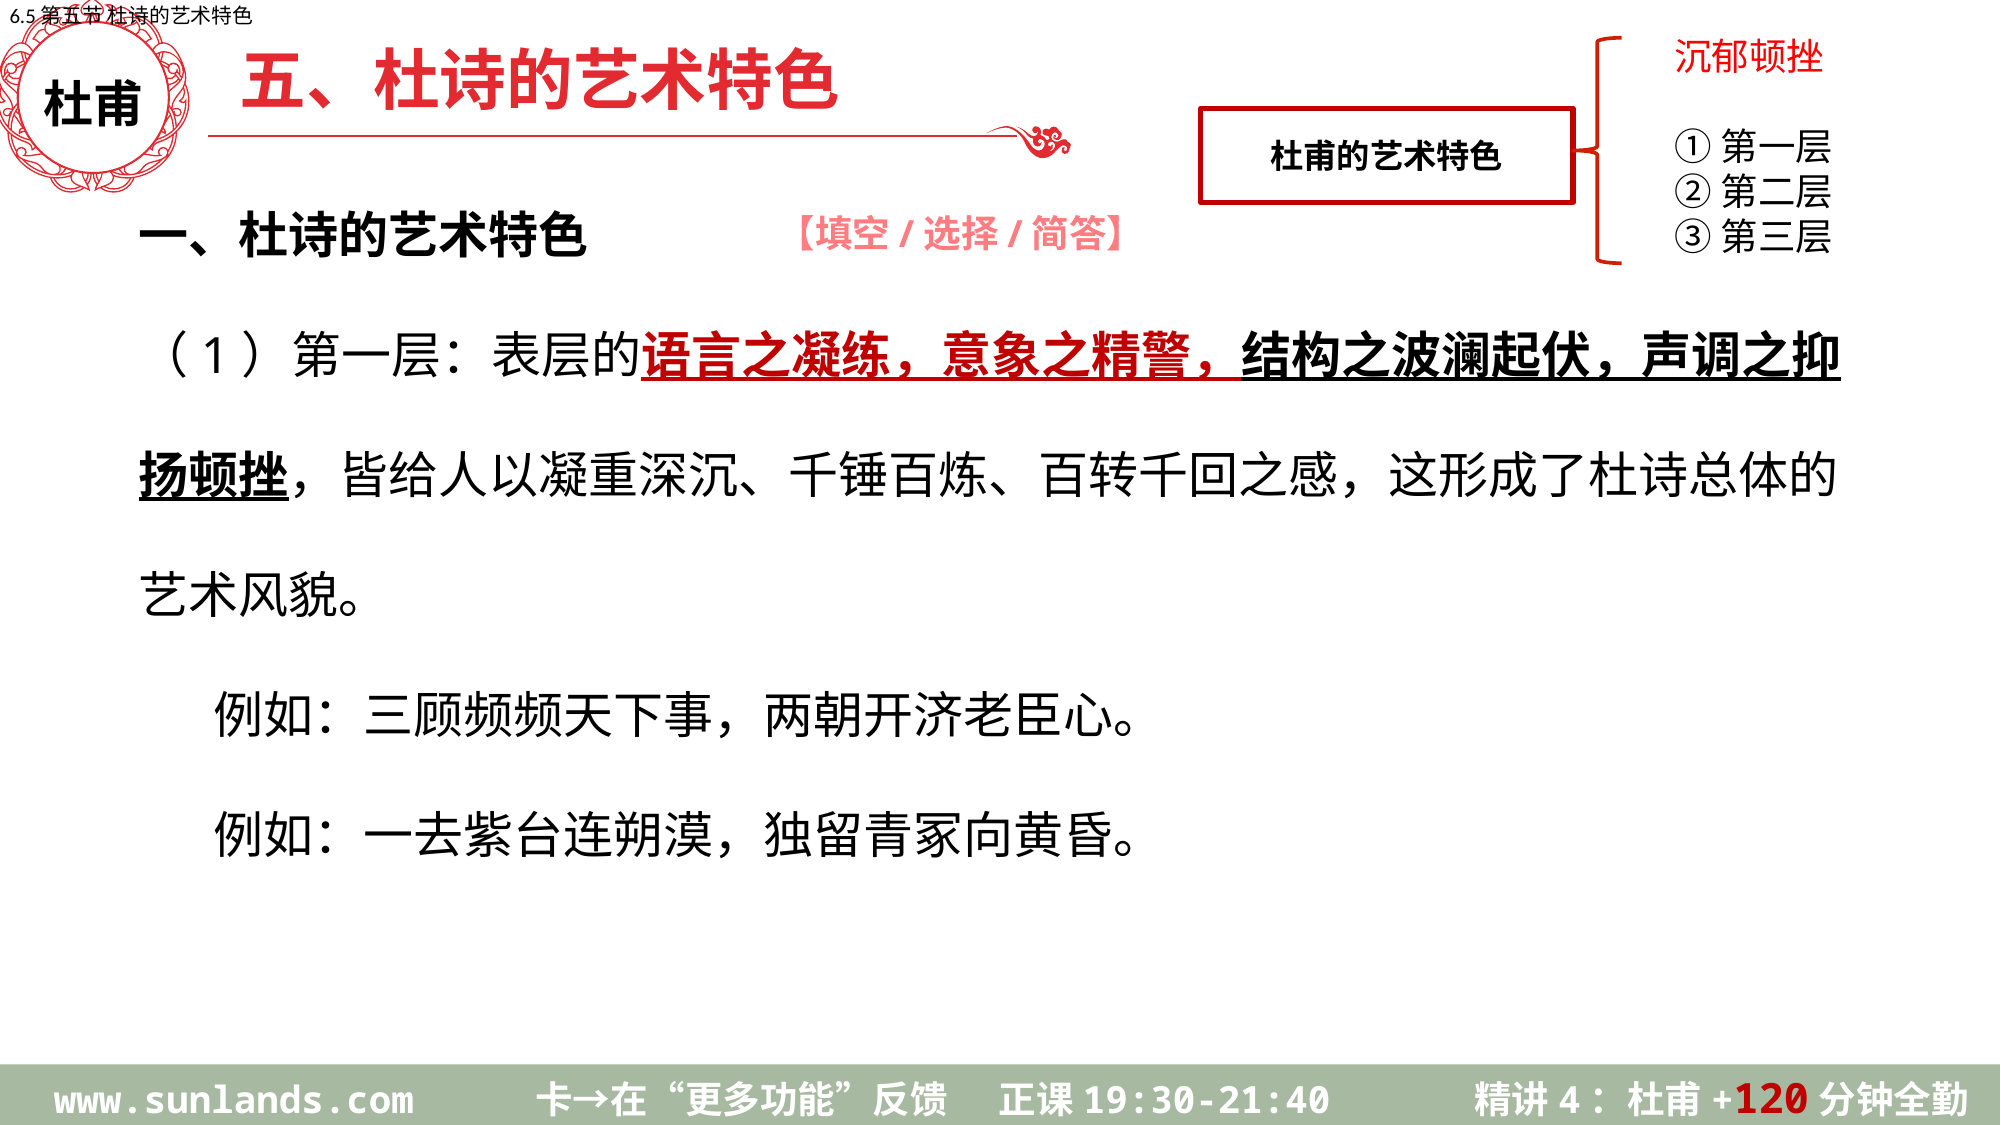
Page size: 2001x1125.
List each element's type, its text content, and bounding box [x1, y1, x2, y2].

text_box 五、杜诗的艺术特色 [224, 30, 856, 126]
text_box [1032, 126, 1041, 135]
text_box [0, 81, 124, 193]
text_box [154, 36, 190, 135]
text_box 【填空/选择/简答】 [762, 179, 1160, 263]
text_box [1042, 126, 1062, 135]
text_box [985, 126, 1023, 135]
text_box 一、杜诗的艺术特色 （1）第一层：表层的语言之凝练，意象之精警，结构之波澜起伏，声调之抑扬顿挫，皆给人以凝重深沉、千锤百炼、百转千回之感，这形成了杜诗总体的艺术风貌。 例如：三顾频频天下事，两朝开济老臣心。 例如：一去紫台连朔漠，独留青冢向黄昏。 [124, 135, 1872, 991]
text_box [0, 36, 32, 91]
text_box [1200, 37, 1622, 264]
text_box 杜甫 [13, 65, 173, 140]
text_box 沉郁顿挫 ①第一层 ②第二层 ③第三层 [1659, 25, 2000, 356]
text_box 6.5第五节 杜诗的艺术特色 [0, 0, 268, 36]
text_box [22, 36, 164, 65]
text_box [31, 36, 39, 42]
text_box [28, 140, 124, 176]
